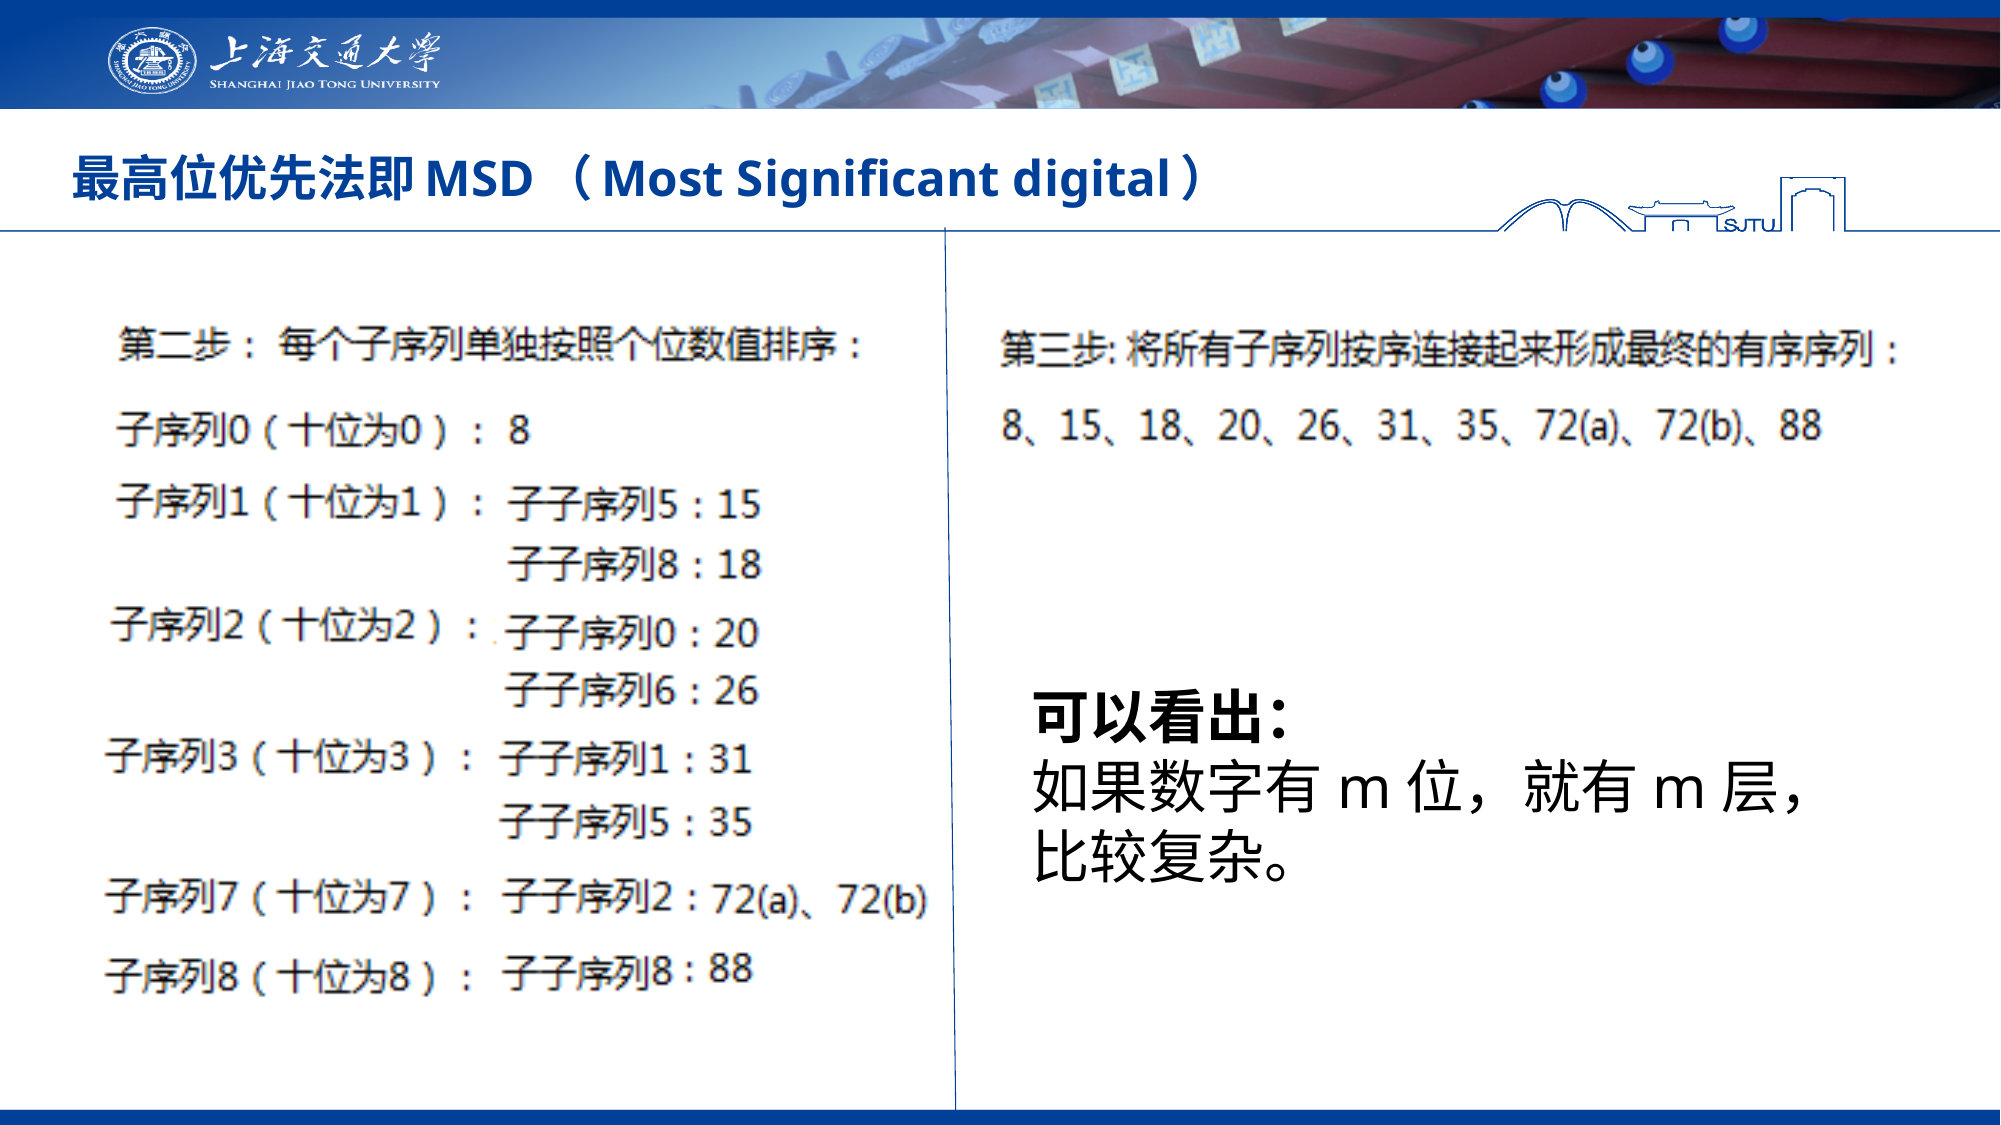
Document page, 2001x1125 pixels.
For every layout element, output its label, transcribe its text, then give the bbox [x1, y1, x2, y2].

text_box 可以看出： 如果数字有m位，就有m层， 比较复杂。 [1017, 672, 1873, 898]
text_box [944, 227, 956, 1110]
title 最高位优先法即MSD（Most Significant digital） [55, 133, 1417, 228]
picture [991, 313, 1908, 459]
picture [103, 313, 943, 1020]
picture [0, 0, 2001, 109]
